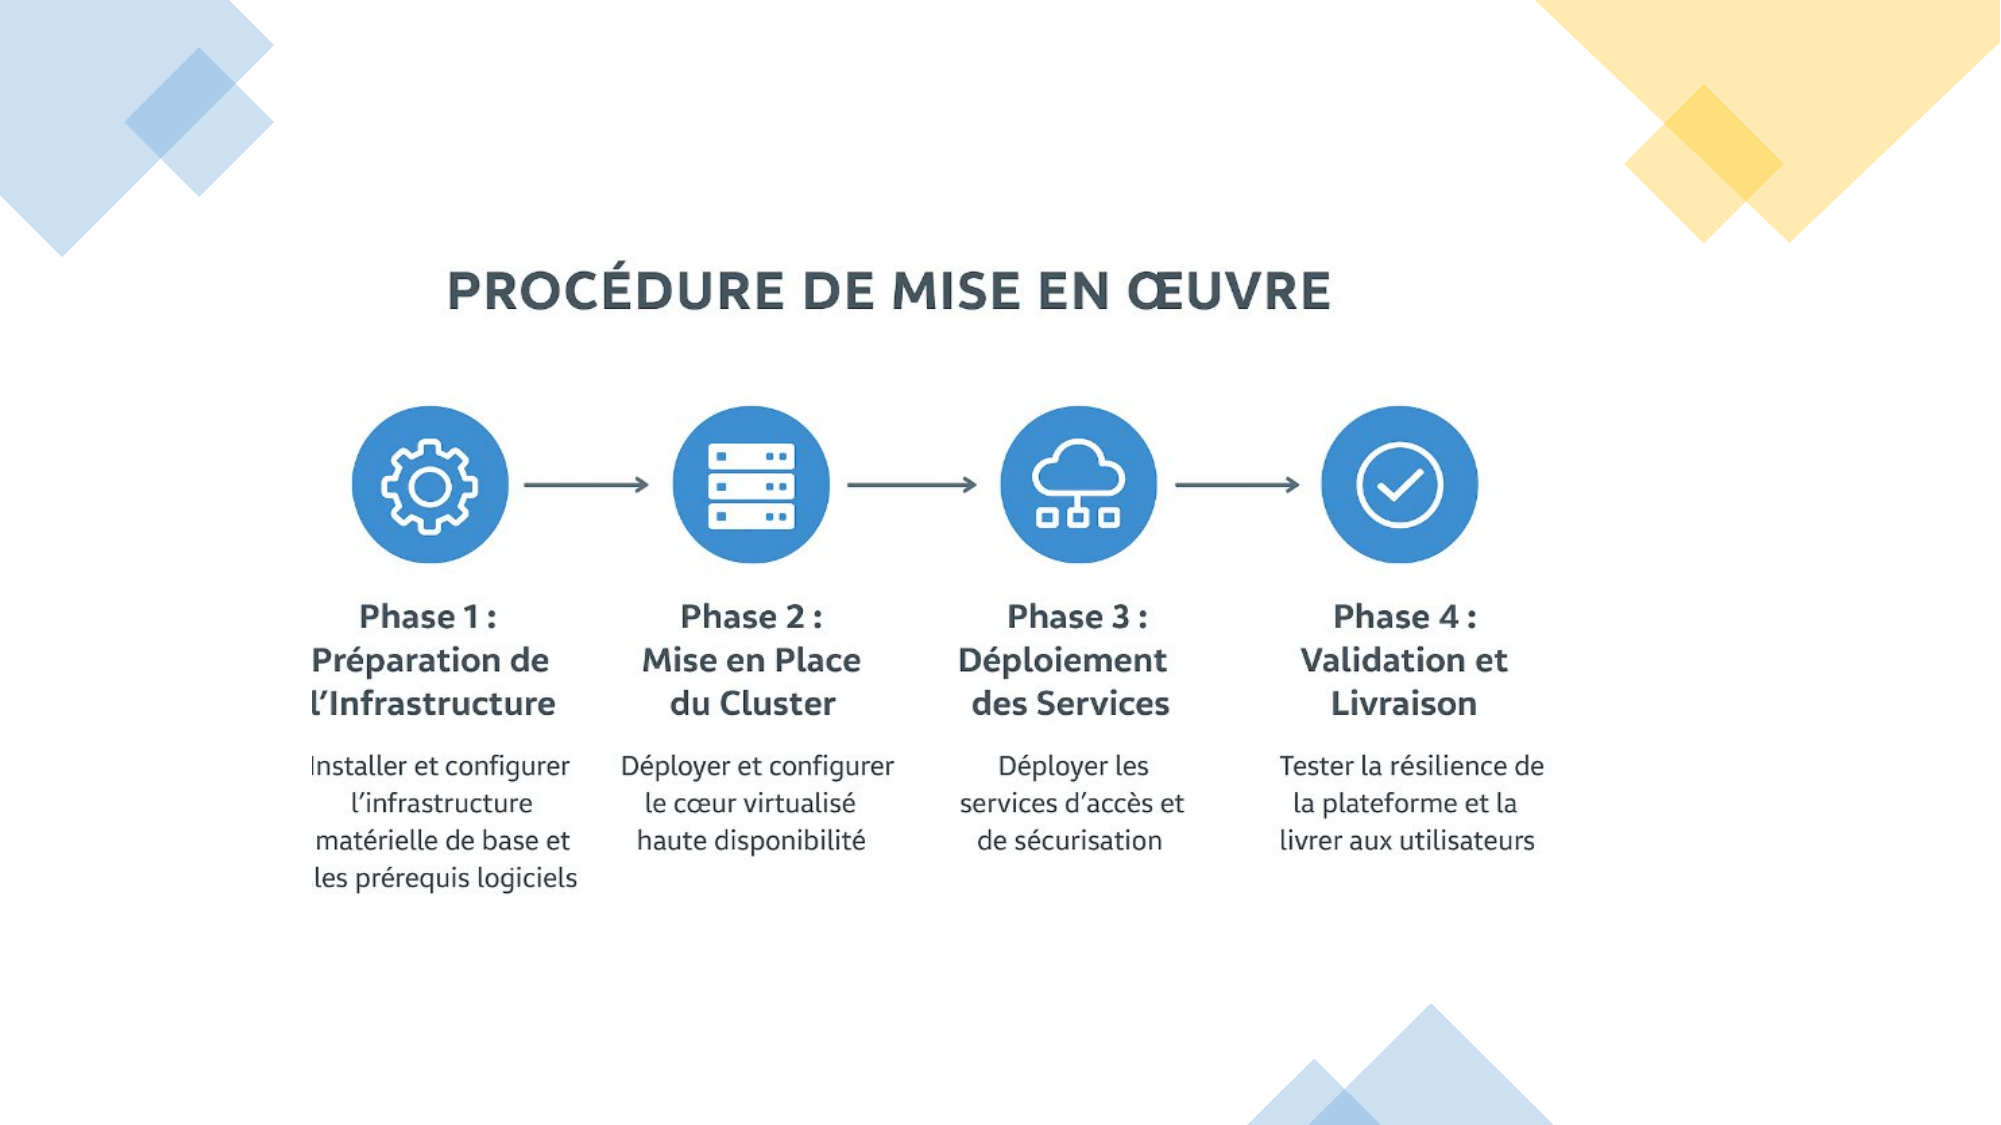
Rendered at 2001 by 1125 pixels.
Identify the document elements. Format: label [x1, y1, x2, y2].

text_box [1533, 0, 2000, 245]
text_box [122, 45, 276, 199]
picture [312, 197, 1623, 1004]
text_box [1622, 124, 1746, 245]
text_box [0, 0, 2000, 1125]
text_box [1245, 1057, 1383, 1125]
text_box [0, 0, 276, 259]
text_box [1345, 1004, 1556, 1125]
